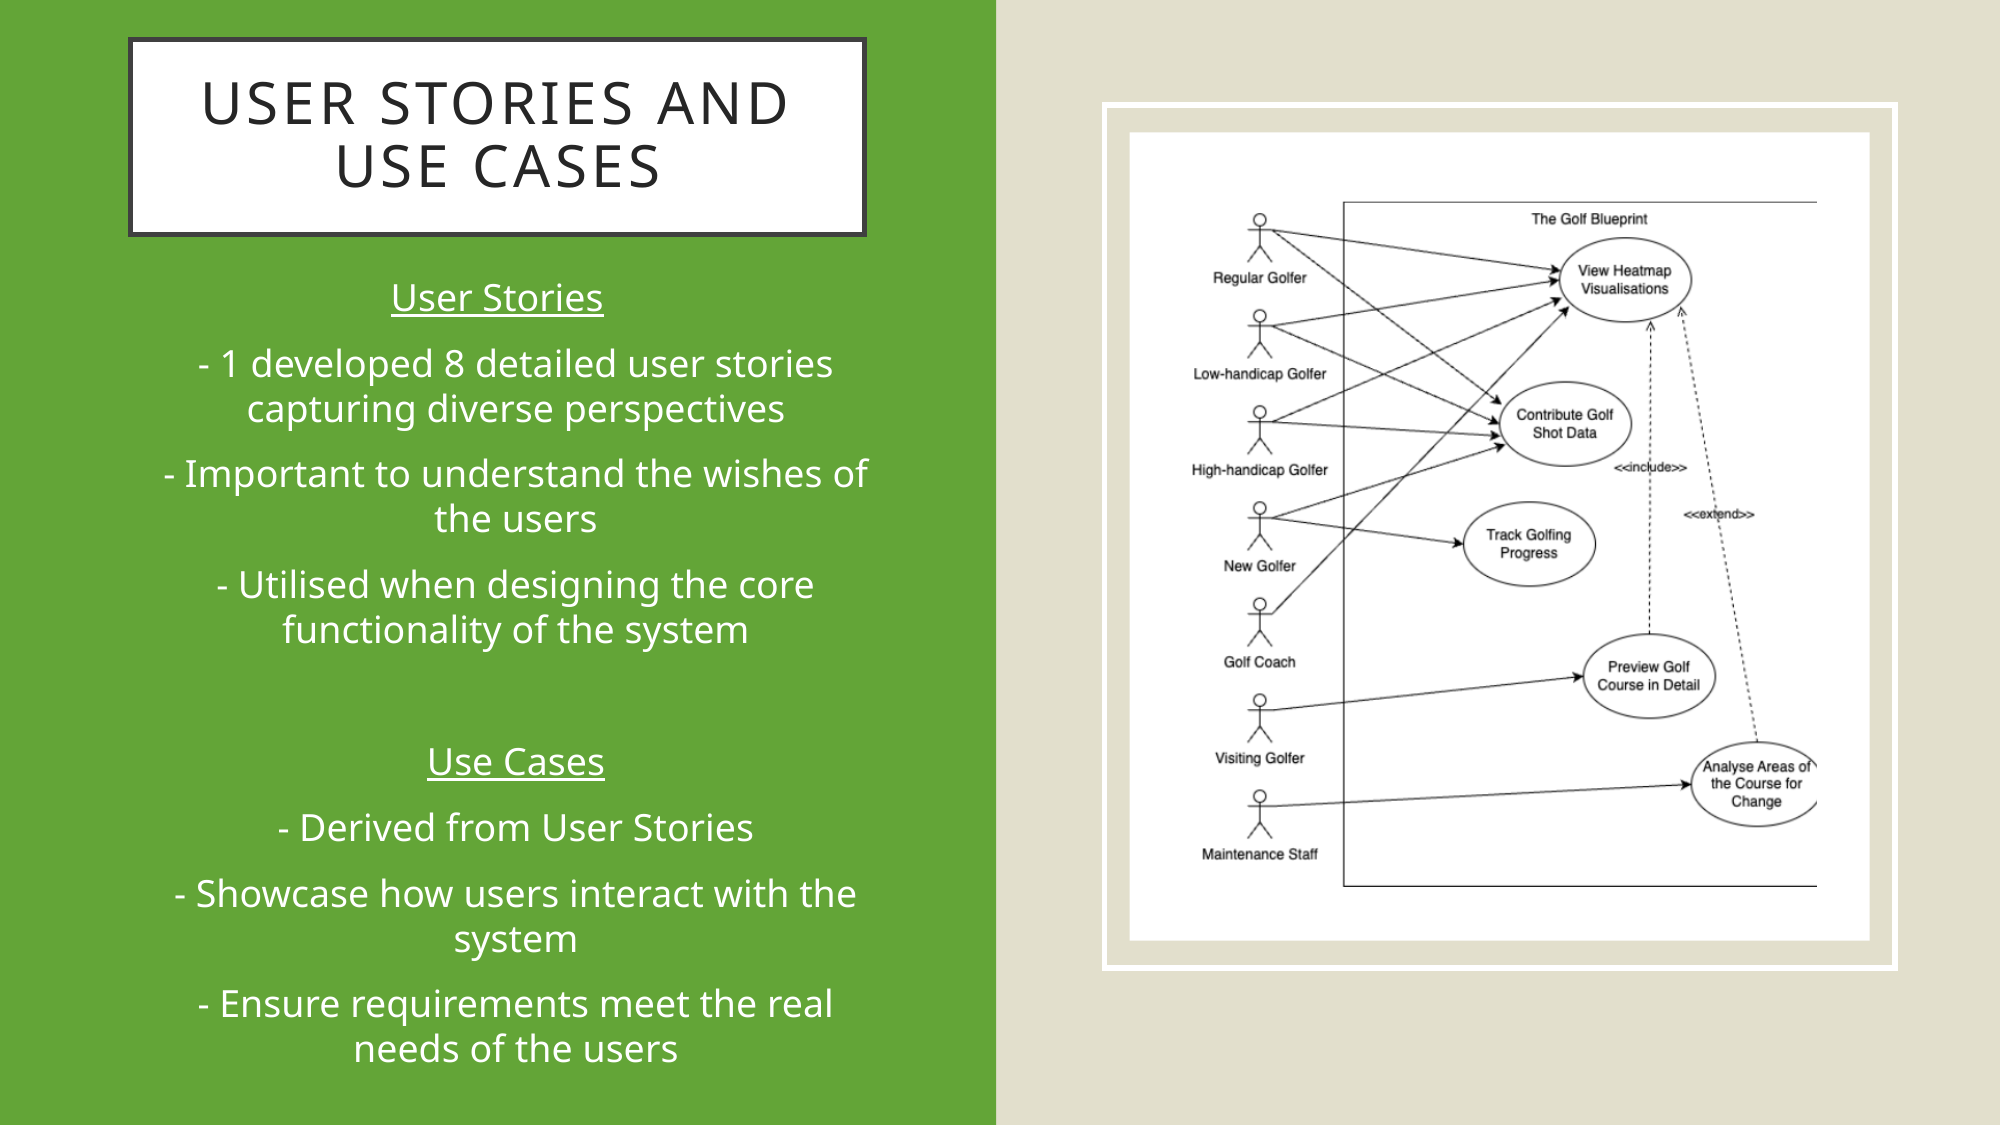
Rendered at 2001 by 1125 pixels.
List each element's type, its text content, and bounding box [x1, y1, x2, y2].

text_box [1103, 104, 1896, 969]
picture [1182, 184, 1817, 889]
text_box [0, 0, 997, 1125]
list User Stories - 1 developed 8 detailed user stories capturing diverse perspectives - Important to understand the wishes of the users - Utilised when designing the core functionality of the system Use Cases - Derived from User Stories - Showcase how users interact with the system - Ensure requirements meet the real needs of the users [96, 266, 898, 1086]
title User stories and use cases [128, 37, 867, 237]
text_box [1129, 131, 1871, 942]
